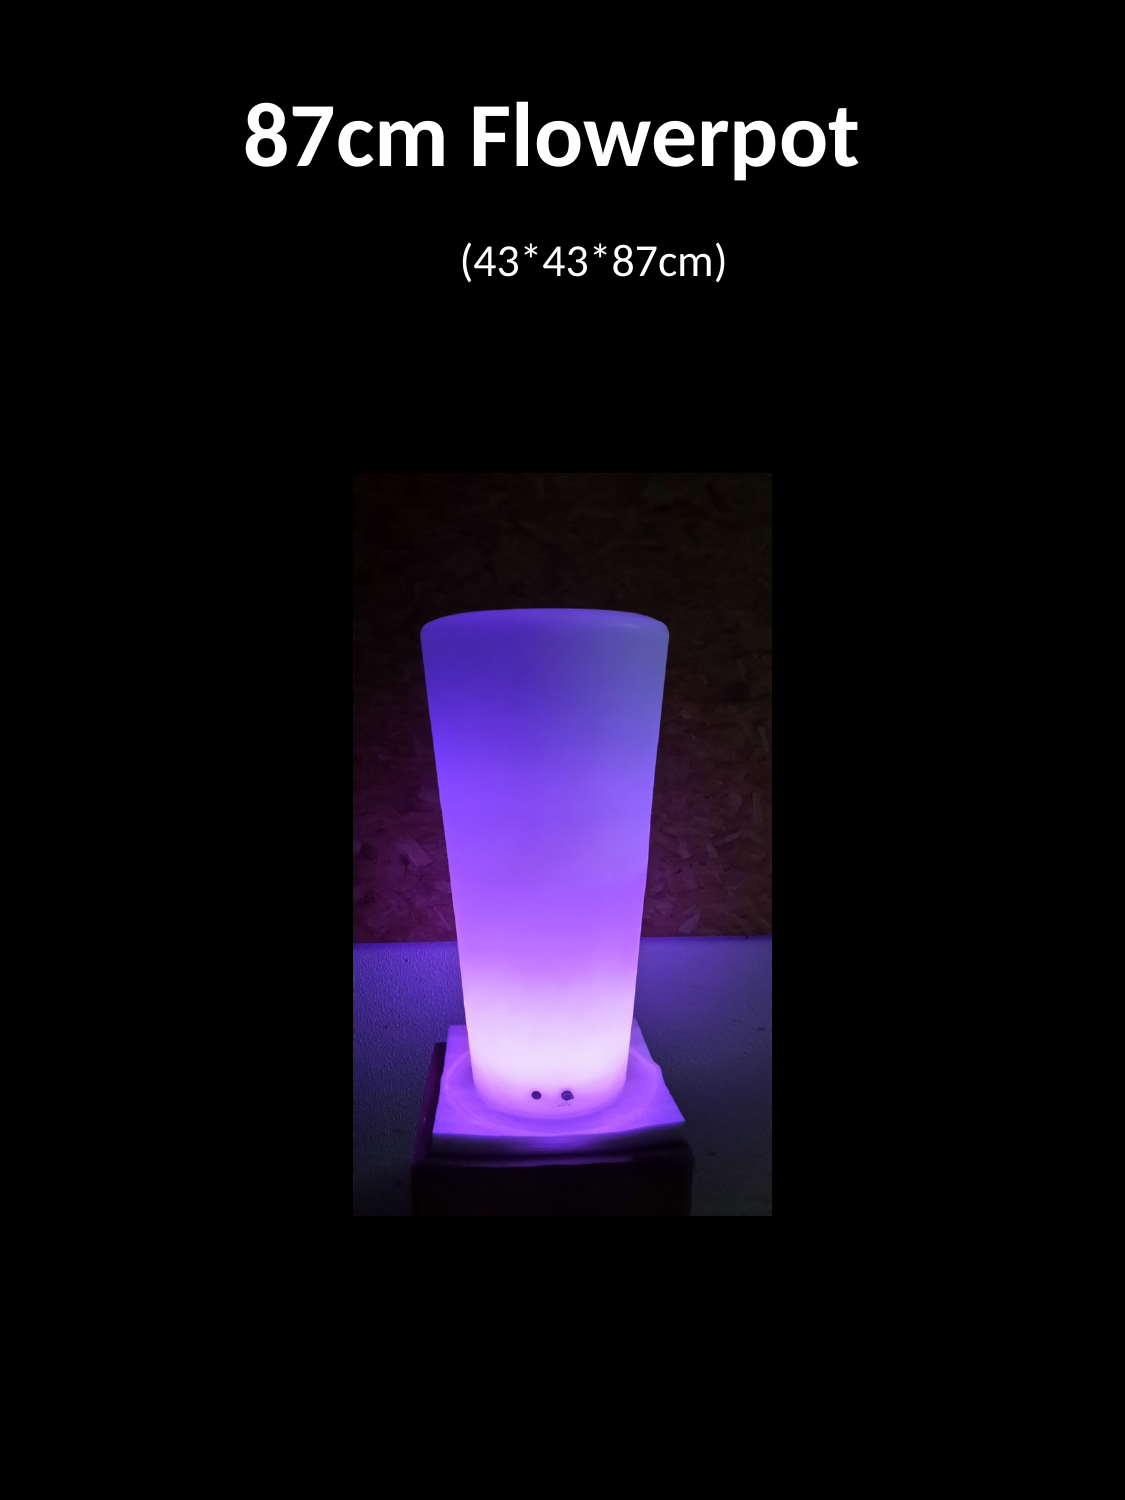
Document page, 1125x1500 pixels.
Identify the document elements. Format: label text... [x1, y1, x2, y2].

title 87cm Flowerpot (43*43*87cm) [56, 60, 1069, 310]
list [353, 473, 772, 1217]
